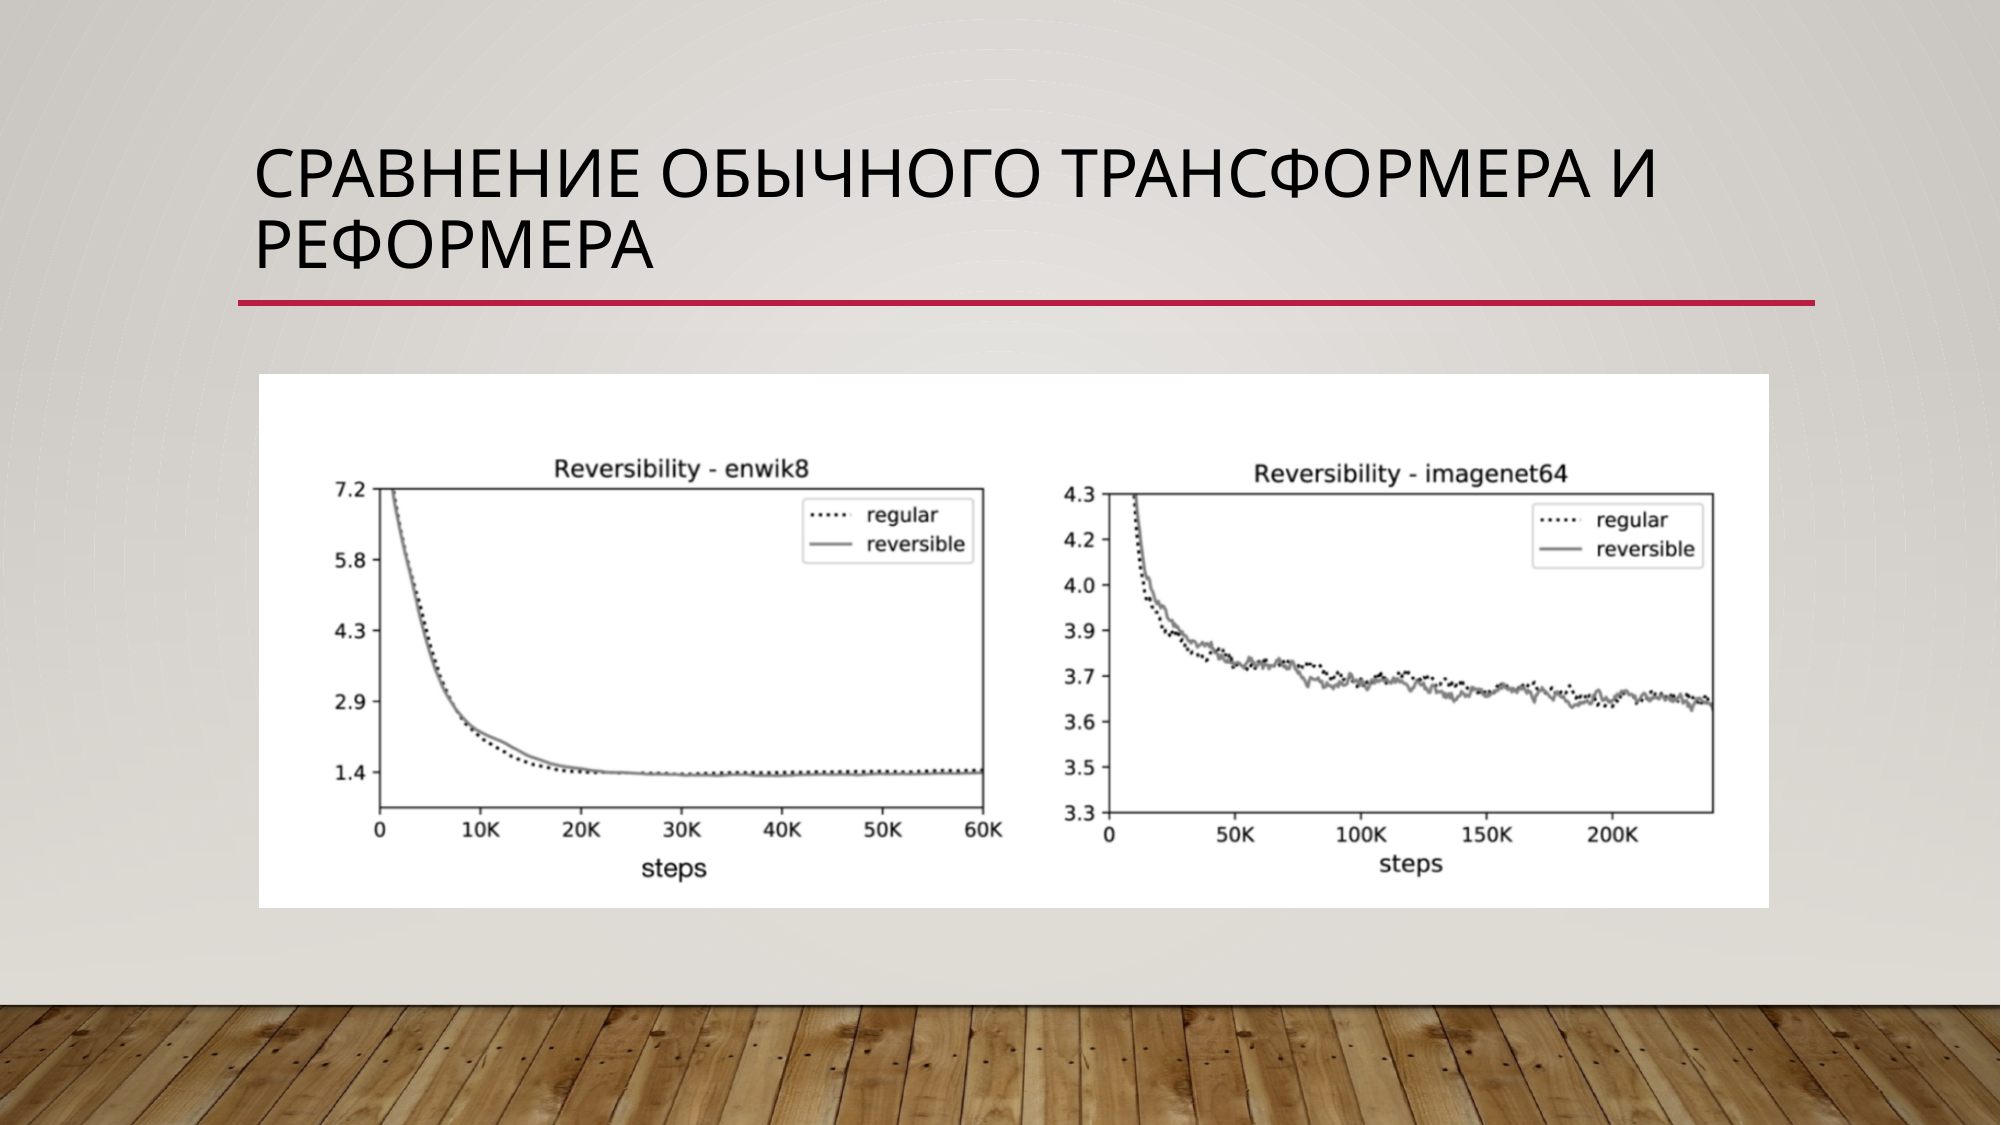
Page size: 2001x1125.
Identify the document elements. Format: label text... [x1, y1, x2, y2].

title Сравнение обычного трансформера и реформера [238, 131, 1814, 305]
picture [0, 1005, 2000, 1125]
picture [259, 373, 1769, 909]
